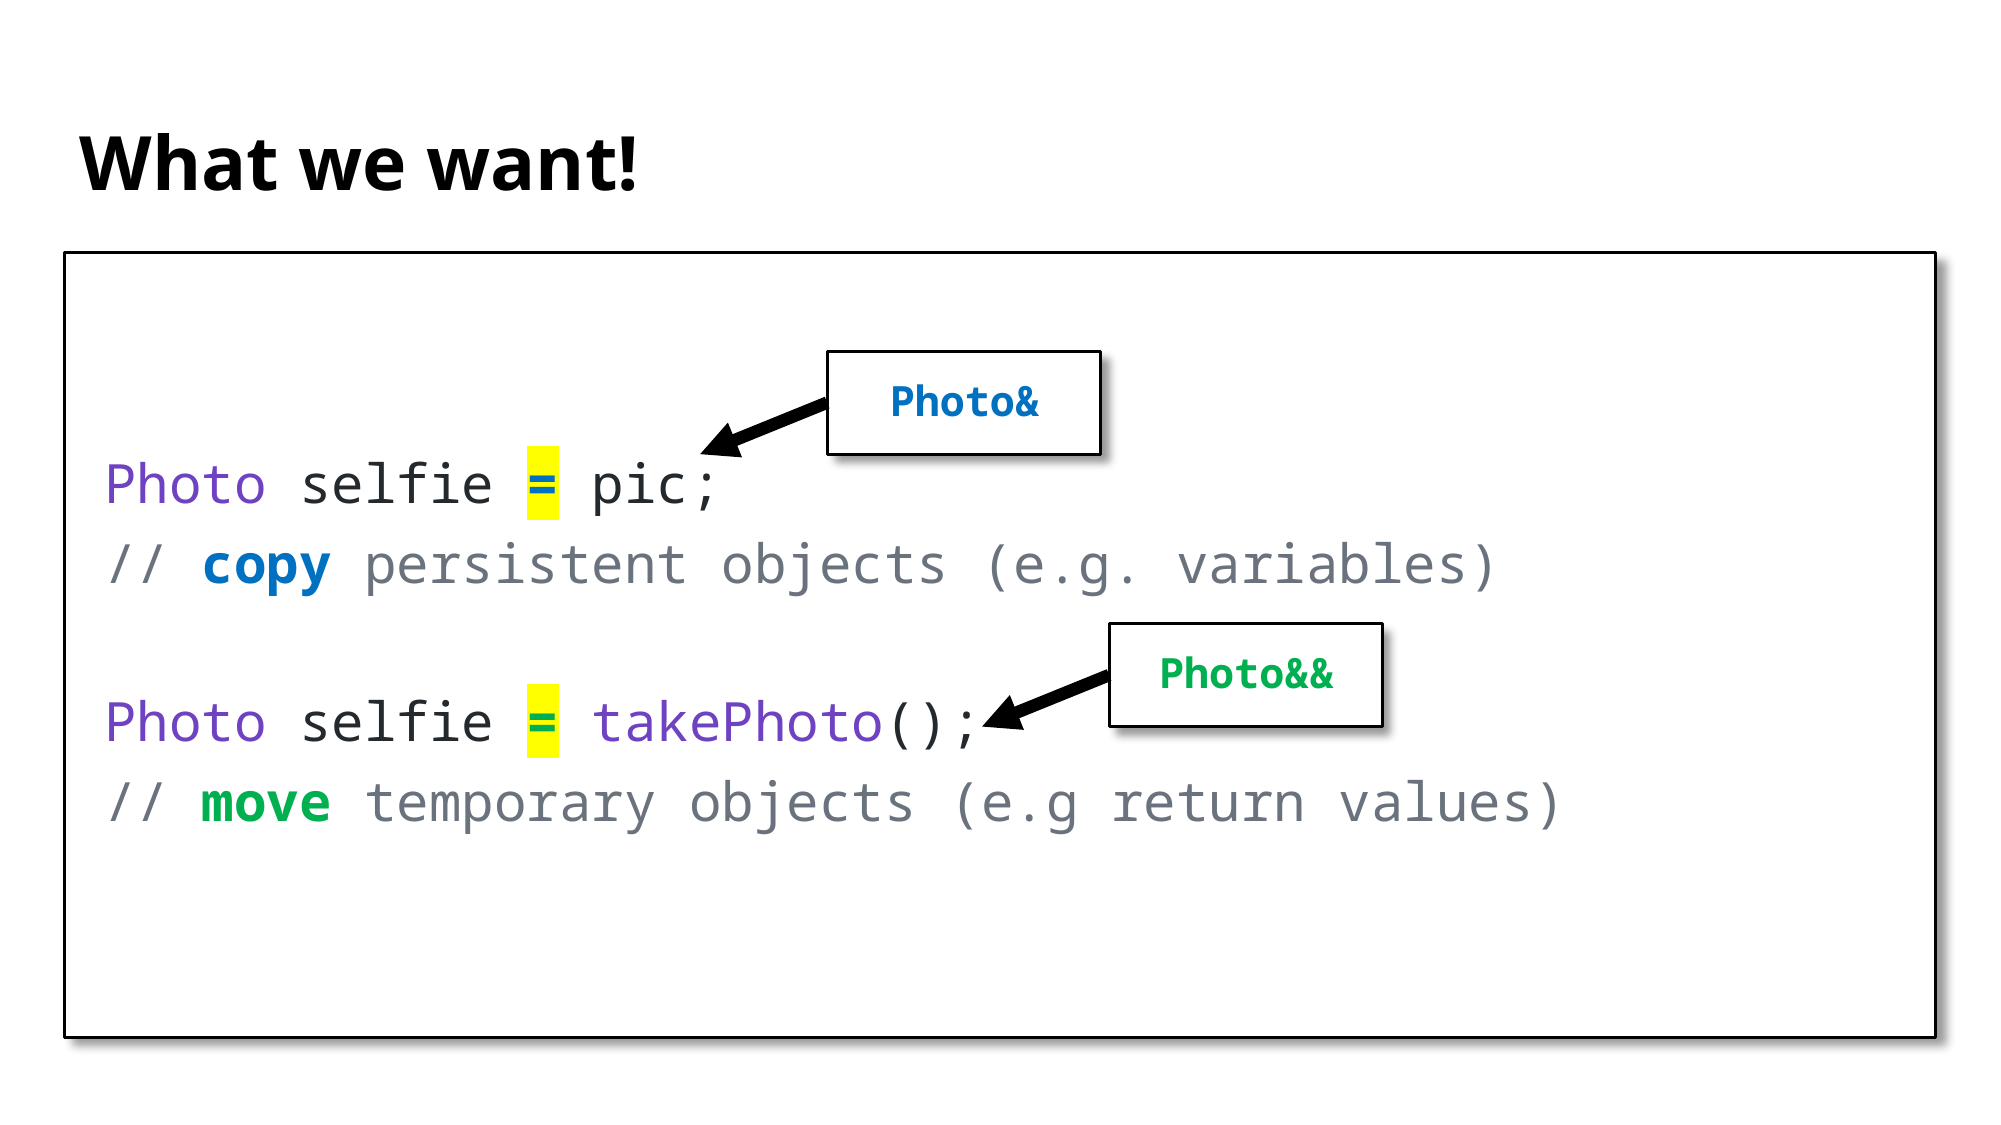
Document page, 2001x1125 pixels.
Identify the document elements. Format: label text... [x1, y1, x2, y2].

text_box Photo&& [1109, 623, 1383, 727]
text_box Photo& [827, 351, 1101, 455]
title What we want! [64, 103, 1936, 230]
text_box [699, 402, 828, 455]
list Photo selfie = pic; // copy persistent objects (e.g. variables) Photo selfie = takePhoto(); // move temporary objects (e.g return values) [63, 251, 1937, 1039]
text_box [981, 674, 1110, 727]
